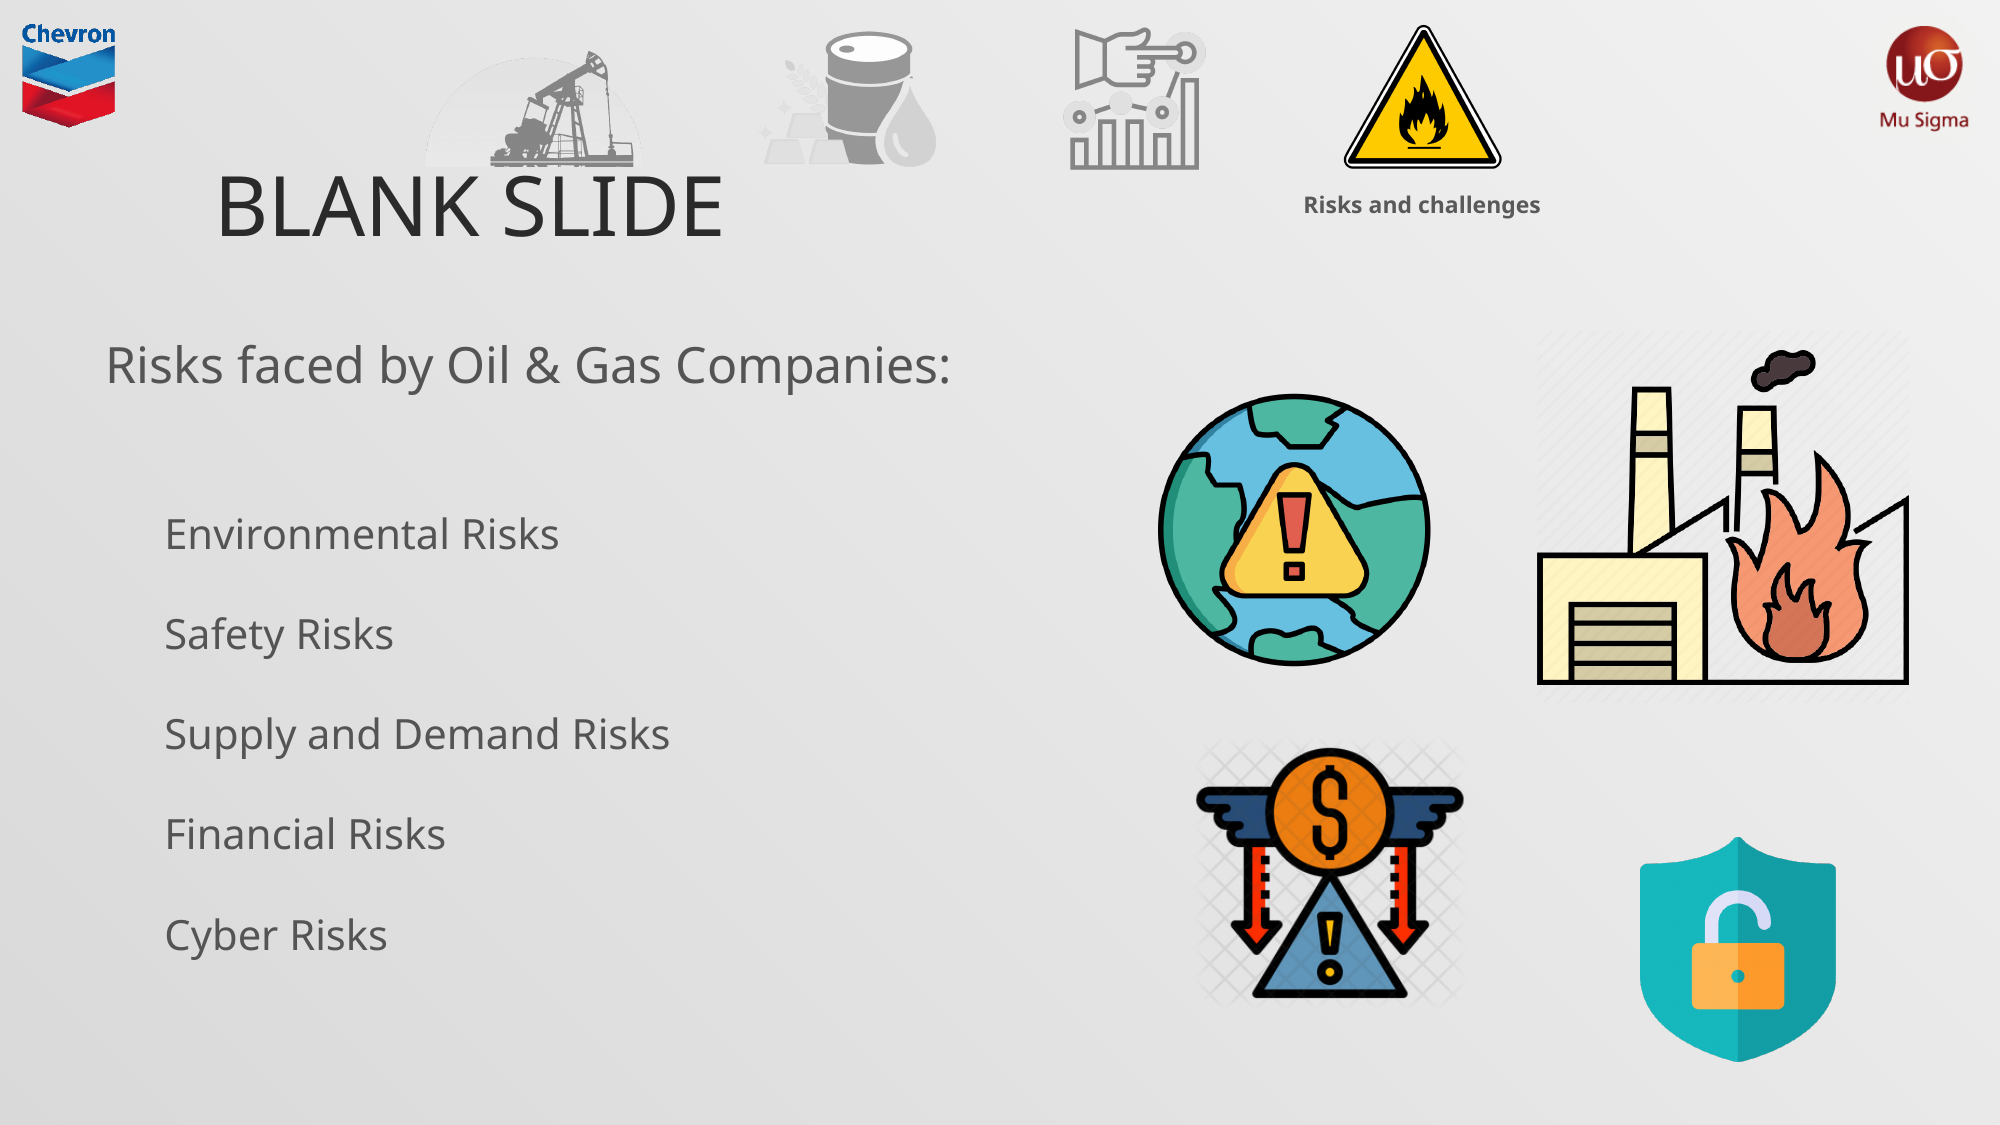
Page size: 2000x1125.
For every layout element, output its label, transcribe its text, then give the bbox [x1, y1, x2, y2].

picture [1625, 837, 1850, 1063]
text_box Risks faced by Oil & Gas Companies: [90, 325, 1013, 401]
picture [1833, 17, 2000, 176]
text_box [425, 14, 1574, 227]
text_box Environmental Risks Safety Risks Supply and Demand Risks Financial Risks Cyber Risks [149, 500, 804, 966]
picture [1156, 392, 1432, 668]
picture [1192, 735, 1468, 1011]
picture [1537, 331, 1909, 703]
title Blank slide [199, 45, 1800, 263]
picture [12, 17, 125, 134]
